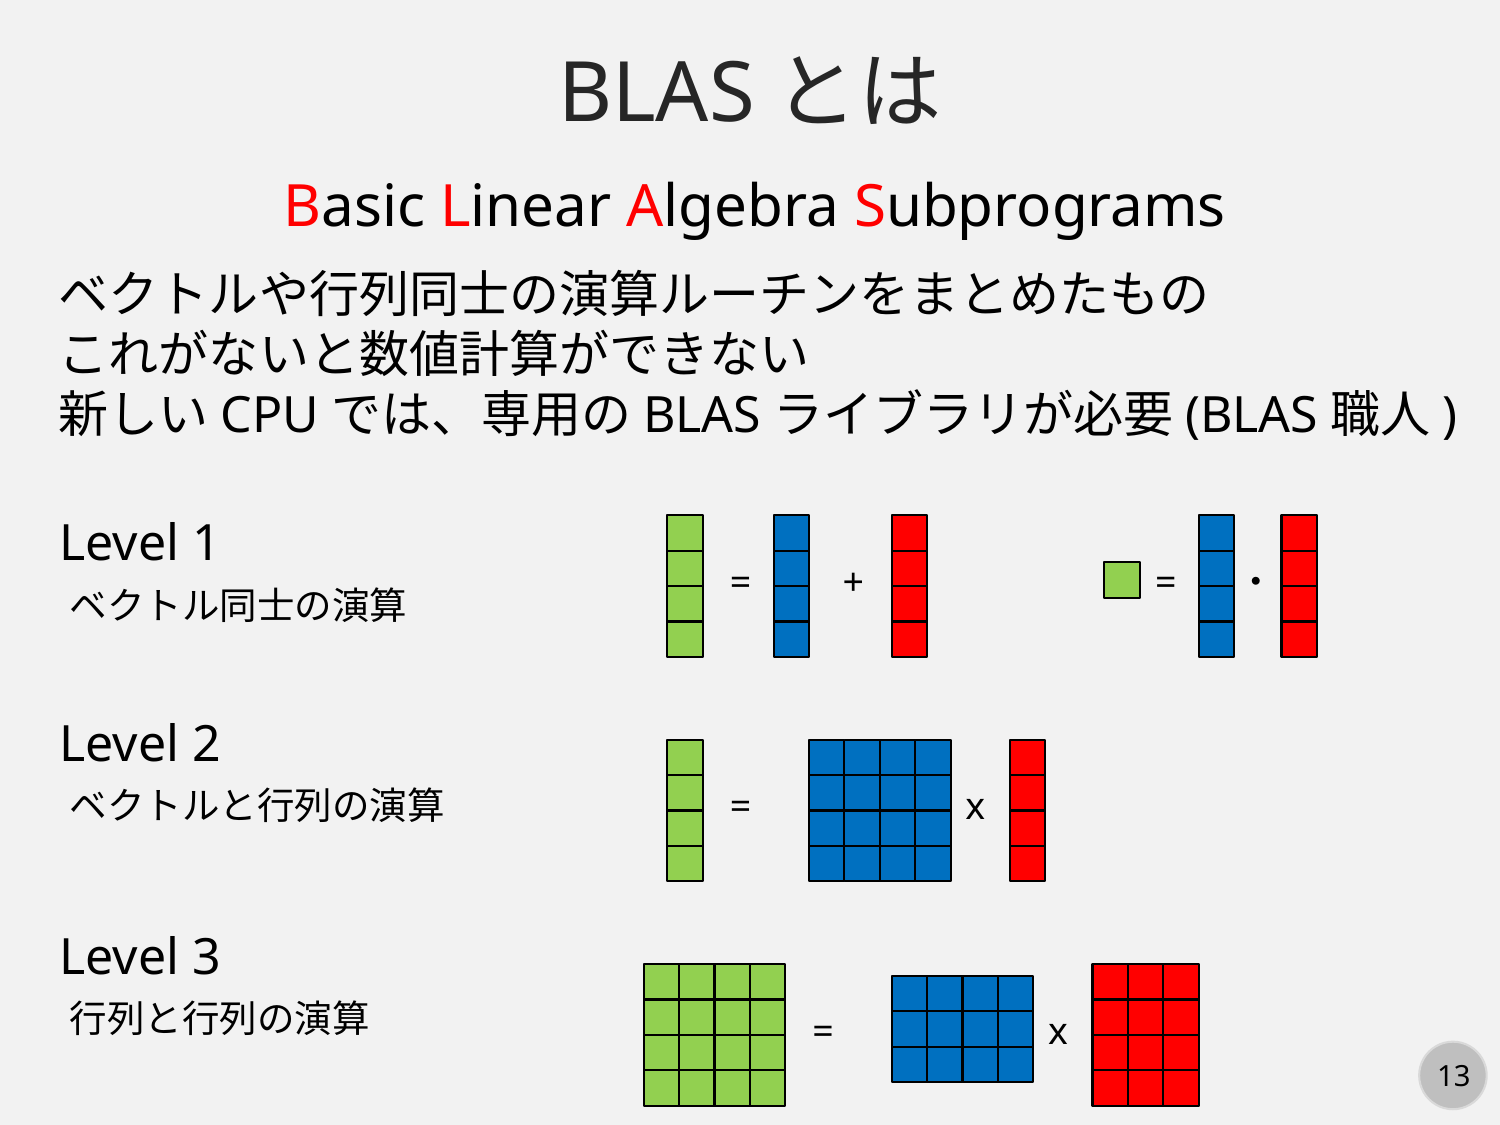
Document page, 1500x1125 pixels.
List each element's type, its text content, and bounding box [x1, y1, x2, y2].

text_box [1009, 809, 1046, 845]
text_box [962, 975, 999, 1010]
text_box [1198, 550, 1222, 585]
text_box [999, 975, 1034, 1010]
text_box [916, 739, 952, 774]
text_box [962, 1046, 999, 1083]
text_box [1009, 739, 1046, 774]
text_box ベクトル同士の演算 [54, 574, 423, 634]
text_box [1127, 1034, 1162, 1069]
text_box [1009, 774, 1046, 809]
text_box [715, 963, 751, 998]
text_box [1009, 845, 1046, 882]
text_box [1162, 963, 1200, 998]
text_box = [715, 775, 767, 835]
text_box [1198, 514, 1235, 550]
text_box [879, 739, 916, 774]
text_box [928, 1046, 962, 1083]
text_box Basic Linear Algebra Subprograms [268, 160, 1241, 246]
text_box [845, 739, 879, 774]
text_box [891, 550, 928, 585]
text_box Level 3 [44, 916, 236, 992]
text_box [1127, 1069, 1162, 1107]
text_box [666, 774, 704, 809]
text_box [845, 774, 879, 809]
text_box [666, 739, 704, 774]
text_box [1280, 514, 1318, 550]
text_box [680, 1069, 715, 1107]
text_box [916, 845, 952, 882]
text_box [666, 550, 704, 585]
text_box [916, 809, 952, 845]
text_box [643, 963, 680, 998]
text_box [891, 514, 928, 550]
text_box [1280, 585, 1318, 620]
text_box 行列と行列の演算 [54, 987, 385, 1048]
text_box Level 2 [44, 704, 236, 779]
text_box [1198, 585, 1235, 620]
text_box [1091, 1034, 1127, 1069]
text_box [891, 1046, 928, 1083]
text_box [751, 1069, 786, 1107]
text_box [666, 585, 704, 620]
text_box Level 1 [44, 503, 236, 579]
text_box [1103, 561, 1141, 599]
text_box [808, 845, 845, 882]
text_box [1162, 1034, 1200, 1069]
text_box [891, 1010, 928, 1046]
text_box [666, 620, 704, 658]
text_box [1127, 998, 1162, 1034]
text_box [715, 998, 751, 1034]
text_box [928, 975, 962, 1010]
text_box [773, 514, 810, 550]
text_box [751, 998, 786, 1034]
text_box [643, 1034, 680, 1069]
text_box [680, 963, 715, 998]
text_box [751, 1034, 786, 1069]
text_box [1291, 550, 1318, 585]
text_box ベクトルと行列の演算 [55, 775, 460, 835]
list BLASとは [0, 31, 1500, 155]
text_box [879, 809, 916, 845]
text_box [808, 809, 845, 845]
text_box [845, 809, 879, 845]
text_box [666, 845, 704, 882]
text_box [928, 1010, 962, 1046]
text_box [1091, 1069, 1127, 1107]
text_box [715, 1069, 751, 1107]
text_box [879, 845, 916, 882]
text_box [891, 585, 928, 620]
text_box = [1140, 550, 1192, 611]
text_box + [828, 550, 880, 611]
text_box [643, 998, 680, 1034]
text_box [715, 1034, 751, 1069]
text_box [773, 550, 810, 585]
text_box [1162, 998, 1200, 1034]
text_box [680, 998, 715, 1034]
text_box [1091, 963, 1127, 998]
text_box [680, 1034, 715, 1069]
text_box x [950, 775, 1000, 835]
text_box = [797, 999, 849, 1060]
text_box [773, 620, 810, 658]
text_box ベクトルや行列同士の演算ルーチンをまとめたもの これがないと数値計算ができない 新しいCPUでは、専用のBLASライブラリが必要(BLAS職人) [44, 255, 1473, 451]
text_box [845, 845, 879, 882]
text_box [1127, 963, 1162, 998]
text_box x [1033, 999, 1083, 1060]
text_box [1162, 1069, 1200, 1107]
text_box [666, 514, 704, 550]
text_box [962, 1010, 999, 1046]
text_box [891, 620, 928, 658]
text_box [1280, 620, 1318, 658]
text_box [666, 809, 704, 845]
text_box [891, 975, 928, 1010]
text_box [999, 1046, 1034, 1083]
text_box [808, 739, 845, 774]
text_box [1091, 998, 1127, 1034]
text_box [773, 585, 810, 620]
text_box [999, 1010, 1033, 1046]
text_box [879, 774, 916, 809]
text_box [751, 963, 786, 998]
text_box = [715, 550, 767, 611]
text_box [916, 774, 952, 809]
text_box [808, 774, 845, 809]
text_box [643, 1069, 680, 1107]
text_box [1198, 620, 1235, 658]
text_box ・ [1222, 550, 1291, 611]
